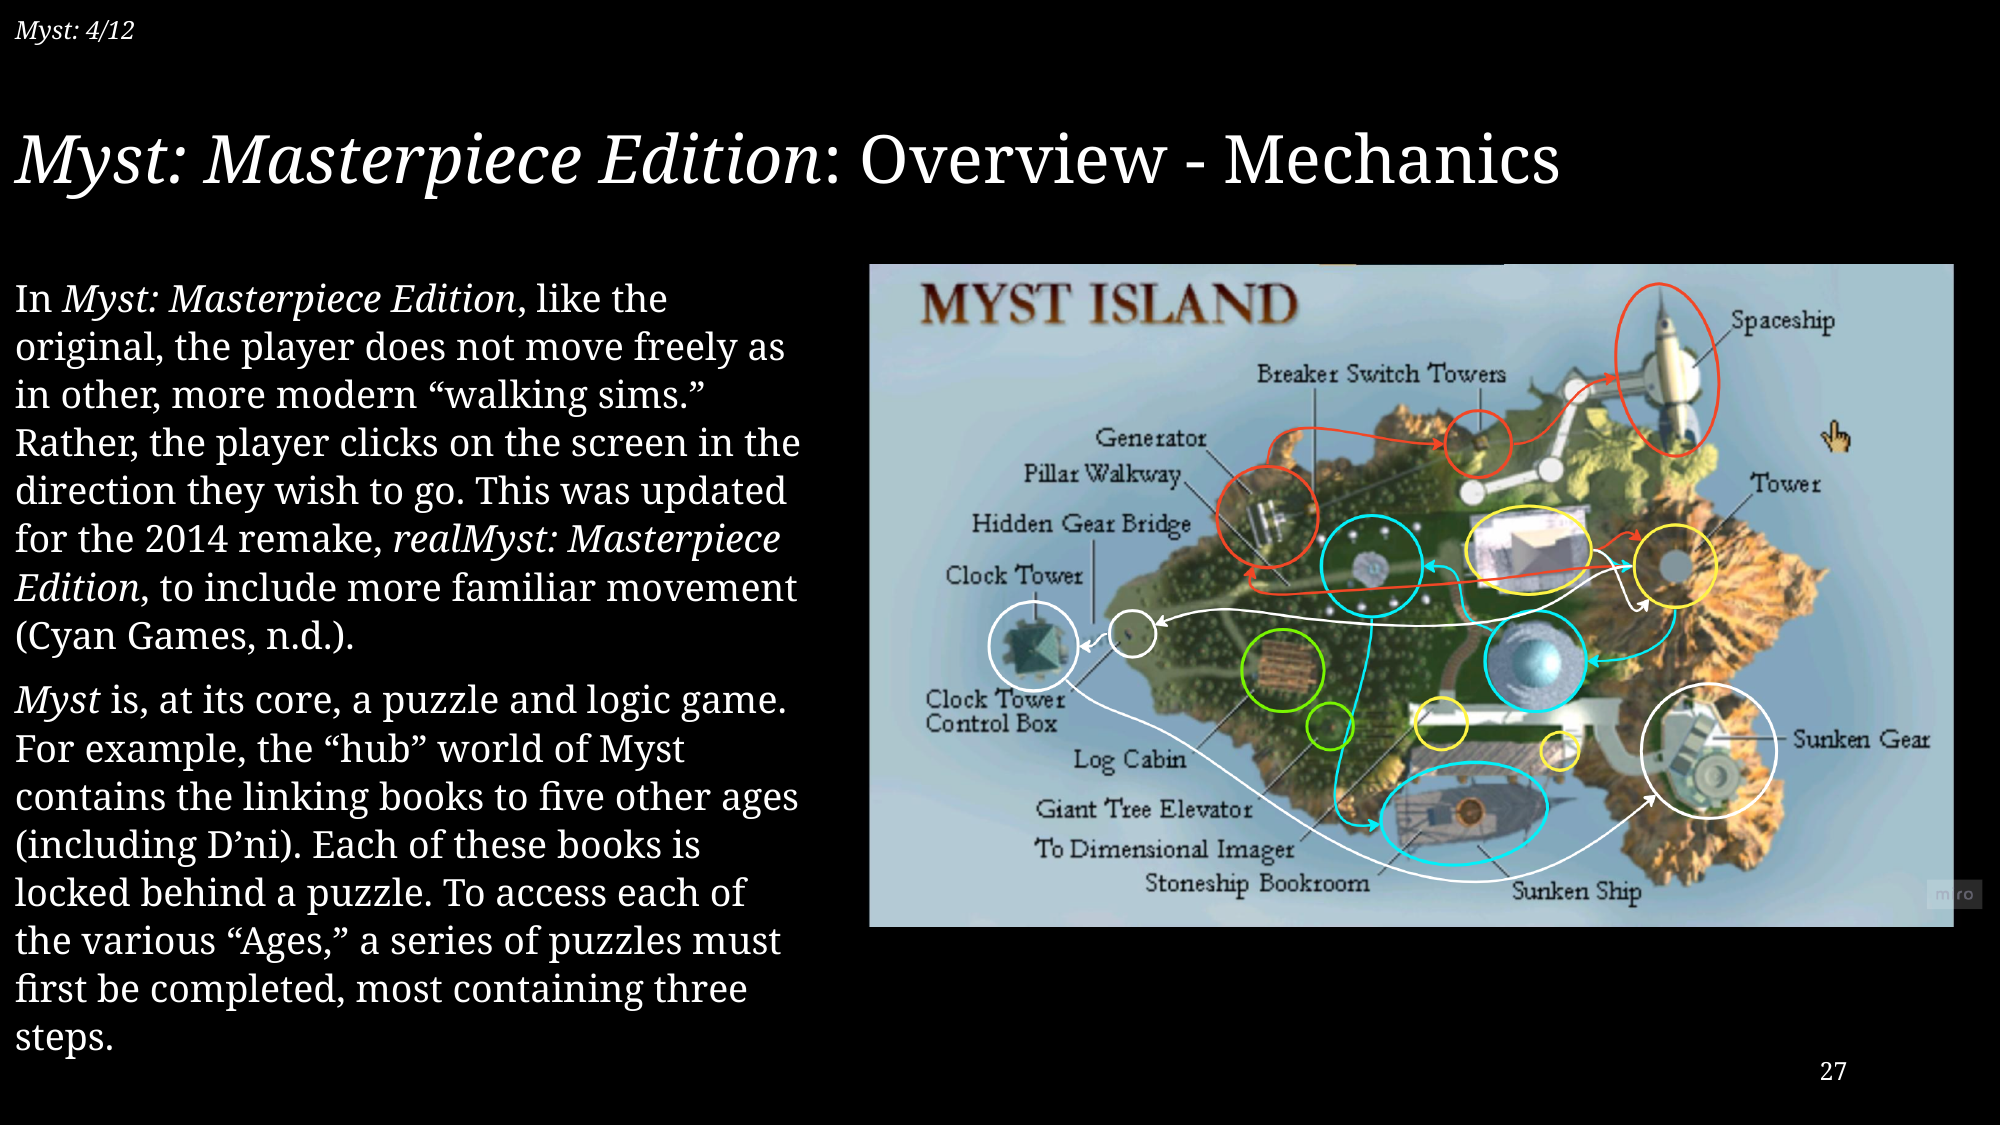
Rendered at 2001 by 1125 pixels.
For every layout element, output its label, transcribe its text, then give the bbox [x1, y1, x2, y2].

picture [823, 264, 2000, 927]
slide_number Myst: 4/12 [0, 0, 450, 60]
text_box In Myst: Masterpiece Edition, like the original, the player does not move freely as in other, more modern “walking sims.” Rather, the player clicks on the screen in the direction they wish to go. This was updated for the 2014 remake, realMyst: Masterpiece Edition, to include more familiar movement (Cyan Games, n.d.). Myst is, at its core, a puzzle and logic game. For example, the “hub” world of Myst contains the linking books to five other ages (including D’ni). Each of these books is locked behind a puzzle. To access each of the various “Ages,” a series of puzzles must first be completed, most containing three steps. [0, 264, 825, 1066]
title Myst: Masterpiece Edition: Overview - Mechanics [0, 74, 1725, 250]
slide_number 27 [1412, 1042, 1863, 1103]
